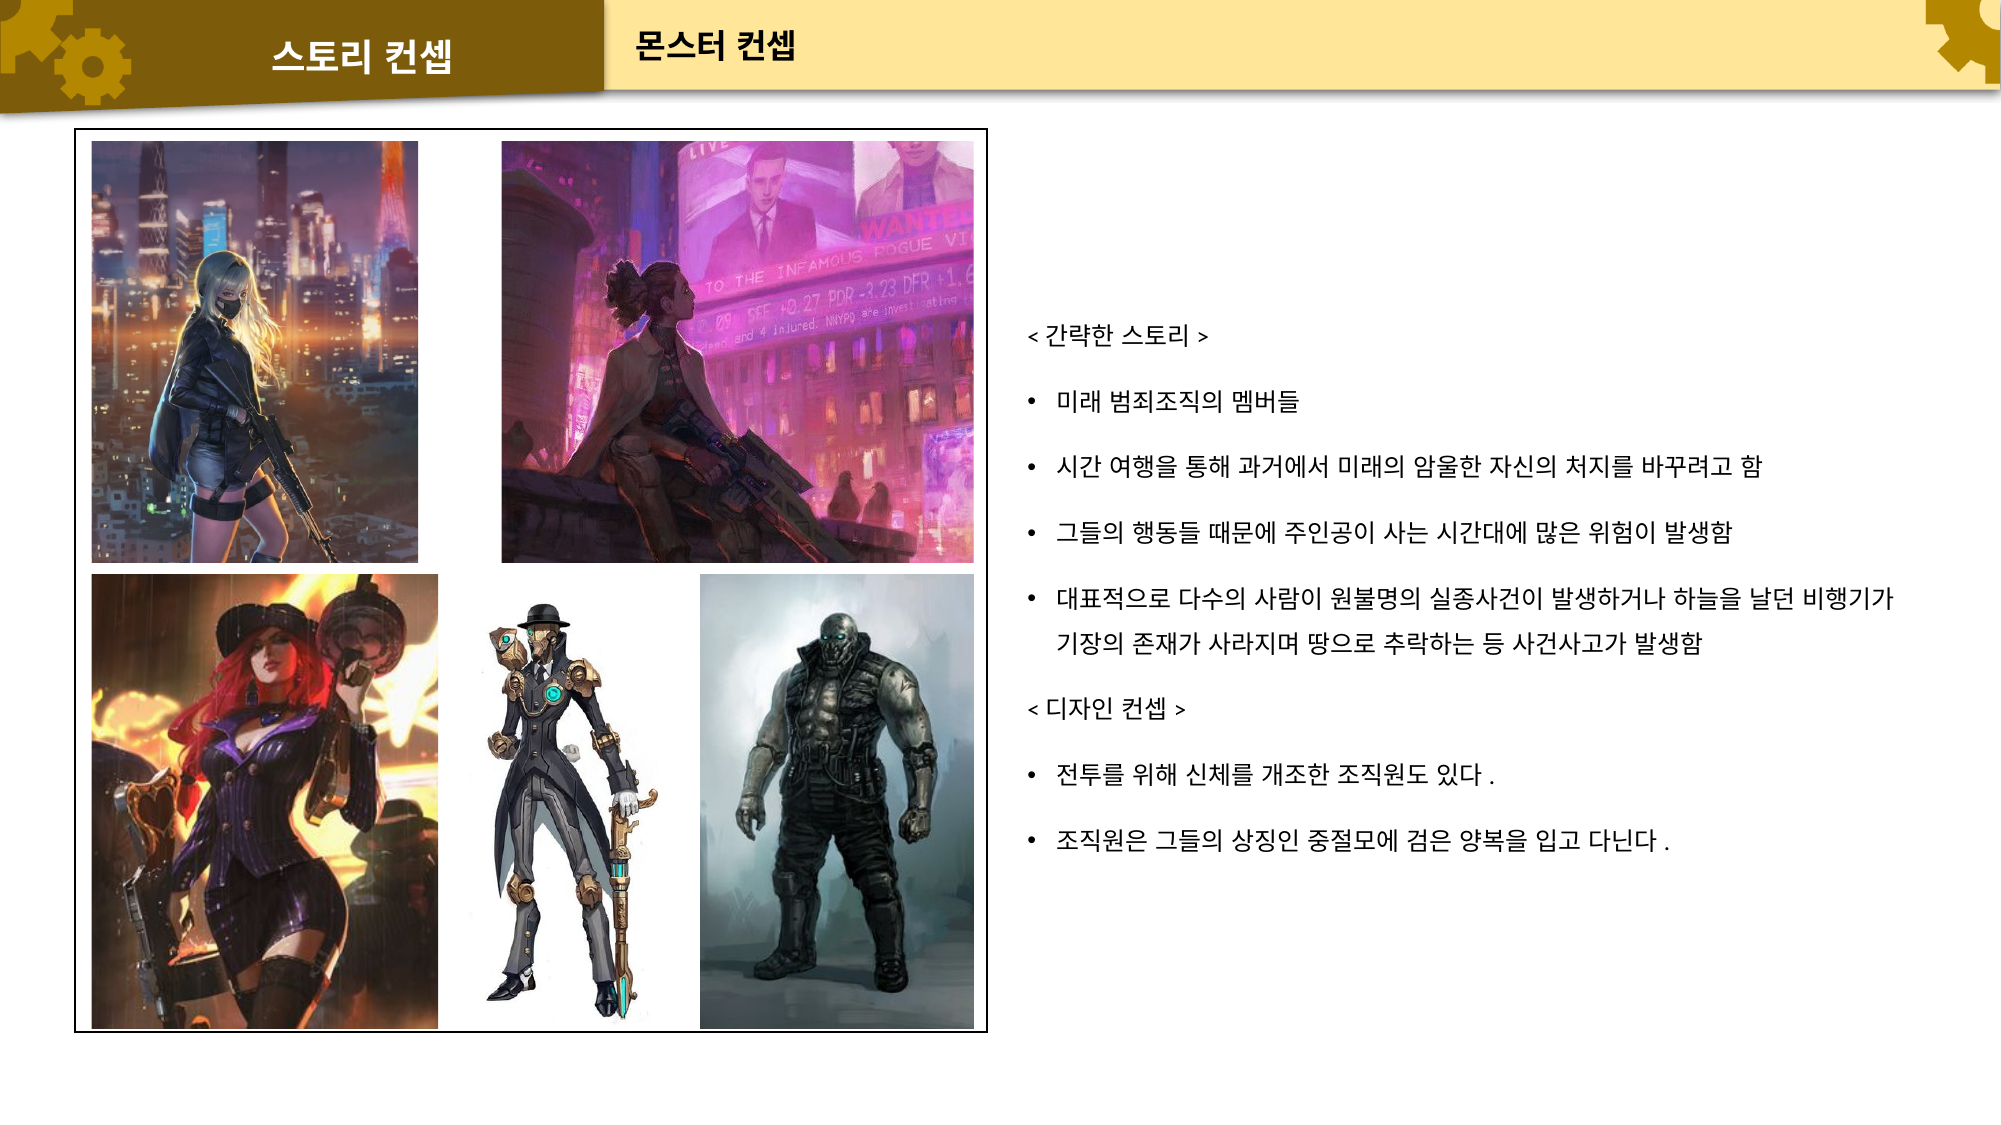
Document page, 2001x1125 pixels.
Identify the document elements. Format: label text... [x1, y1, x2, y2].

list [91, 574, 439, 1029]
text_box [74, 128, 988, 1033]
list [91, 141, 419, 563]
picture [700, 574, 974, 1029]
picture [468, 574, 670, 1030]
list <간략한 스토리> 미래 범죄조직의 멤버들 시간 여행을 통해 과거에서 미래의 암울한 자신의 처지를 바꾸려고 함 그들의 행동들 때문에 주인공이 사는 시간대에 많은 위험이 발생함 대표적으로 다수의 사람이 원불명의 실종사건이 발생하거나 하늘을 날던 비행기가 기장의 존재가 사라지며 땅으로 추락하는 등 사건사고가 발생함 <디자인 컨셉> 전투를 위해 신체를 개조한 조직원도 있다. 조직원은 그들의 상징인 중절모에 검은 양복을 입고 다닌다. [1012, 128, 1925, 1032]
picture [501, 140, 974, 563]
list 몬스터 컨셉 [621, 18, 1863, 73]
title 스토리 컨셉 [137, 6, 588, 85]
